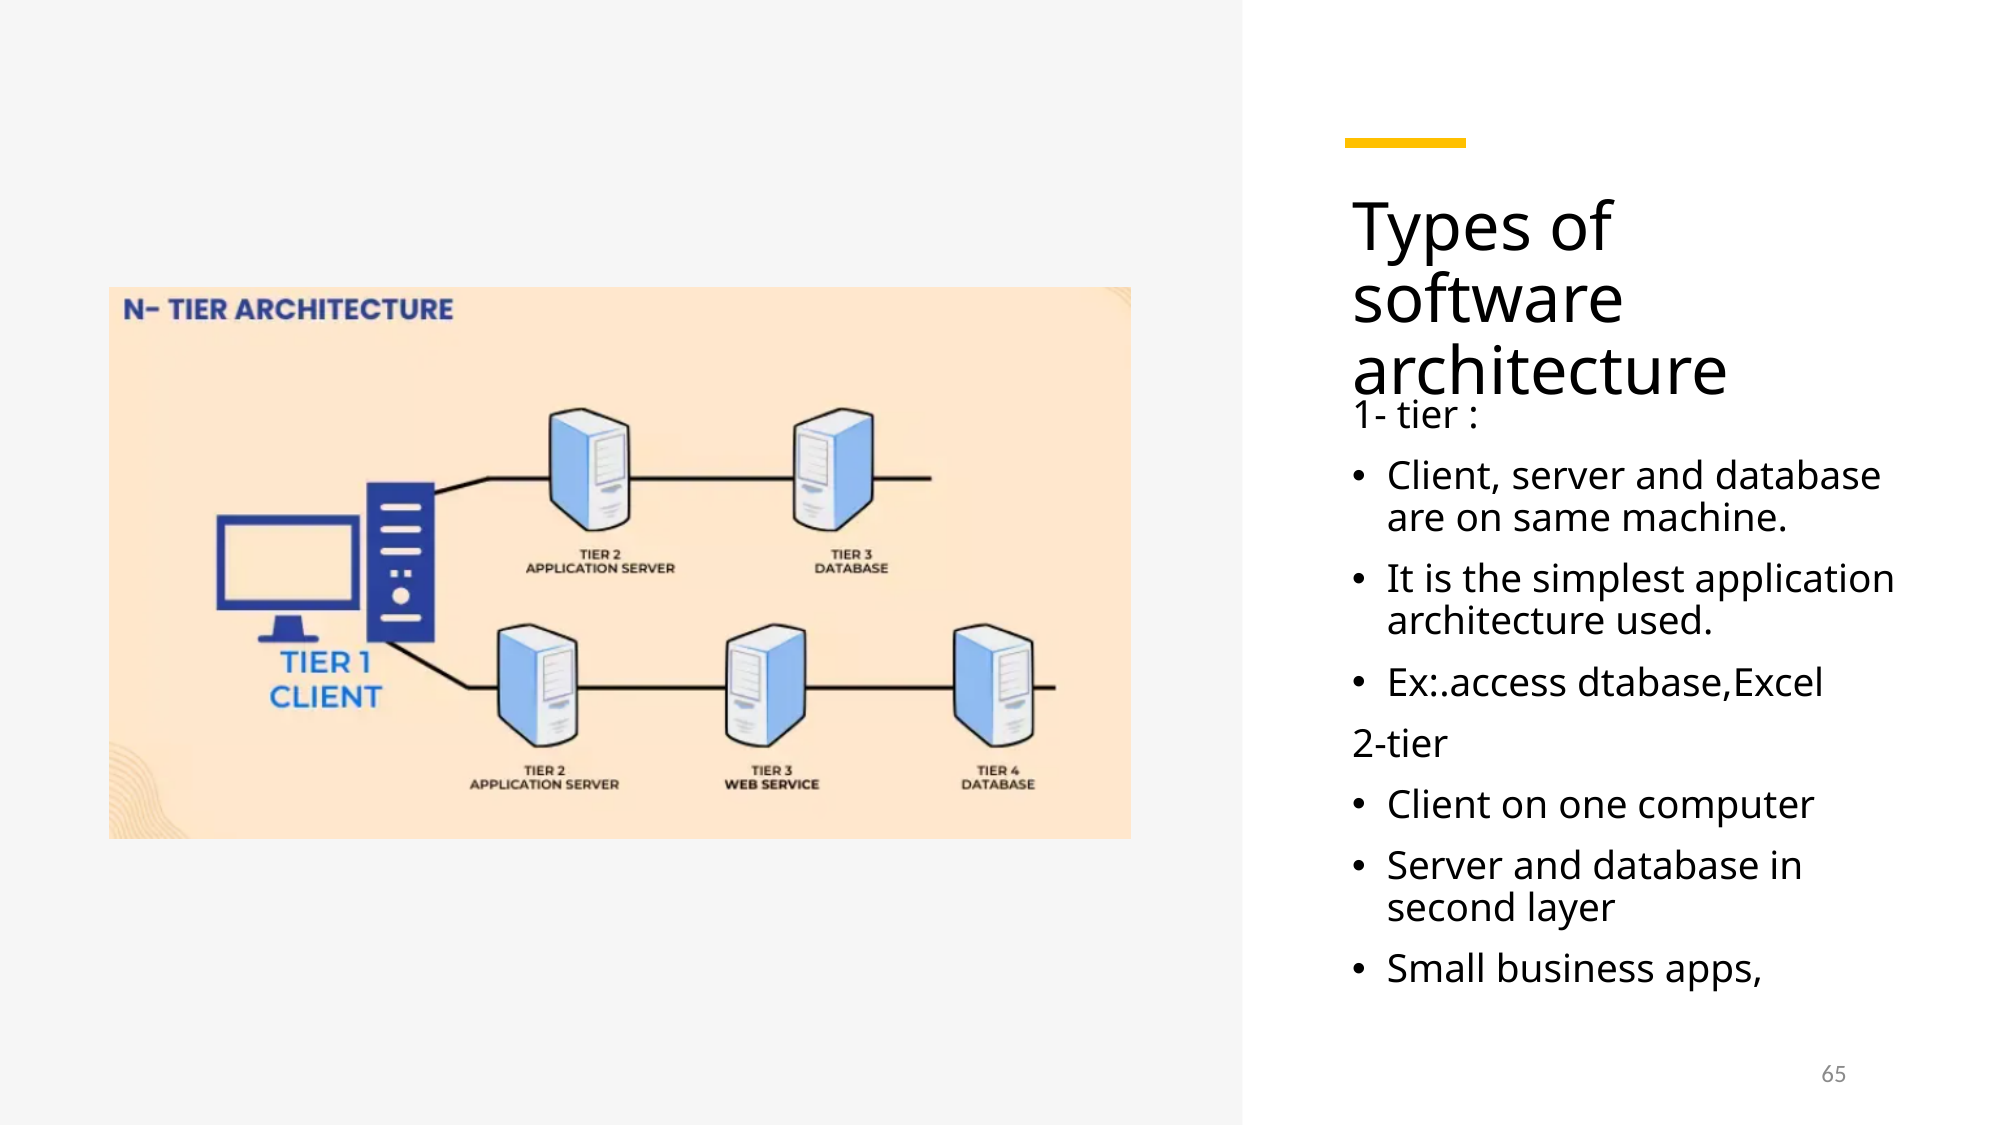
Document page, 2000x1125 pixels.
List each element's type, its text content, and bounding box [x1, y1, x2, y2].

title Types of software architecture [1337, 185, 1901, 387]
list 1- tier : Client, server and database are on same machine. It is the simplest application architecture used. Ex:.access dtabase,Excel 2-tier Client on one computer Server and database in second layer Small business apps, [1337, 387, 1938, 1008]
text_box [0, 0, 1243, 1125]
slide_number 65 [1412, 1042, 1862, 1103]
picture [109, 287, 1131, 839]
